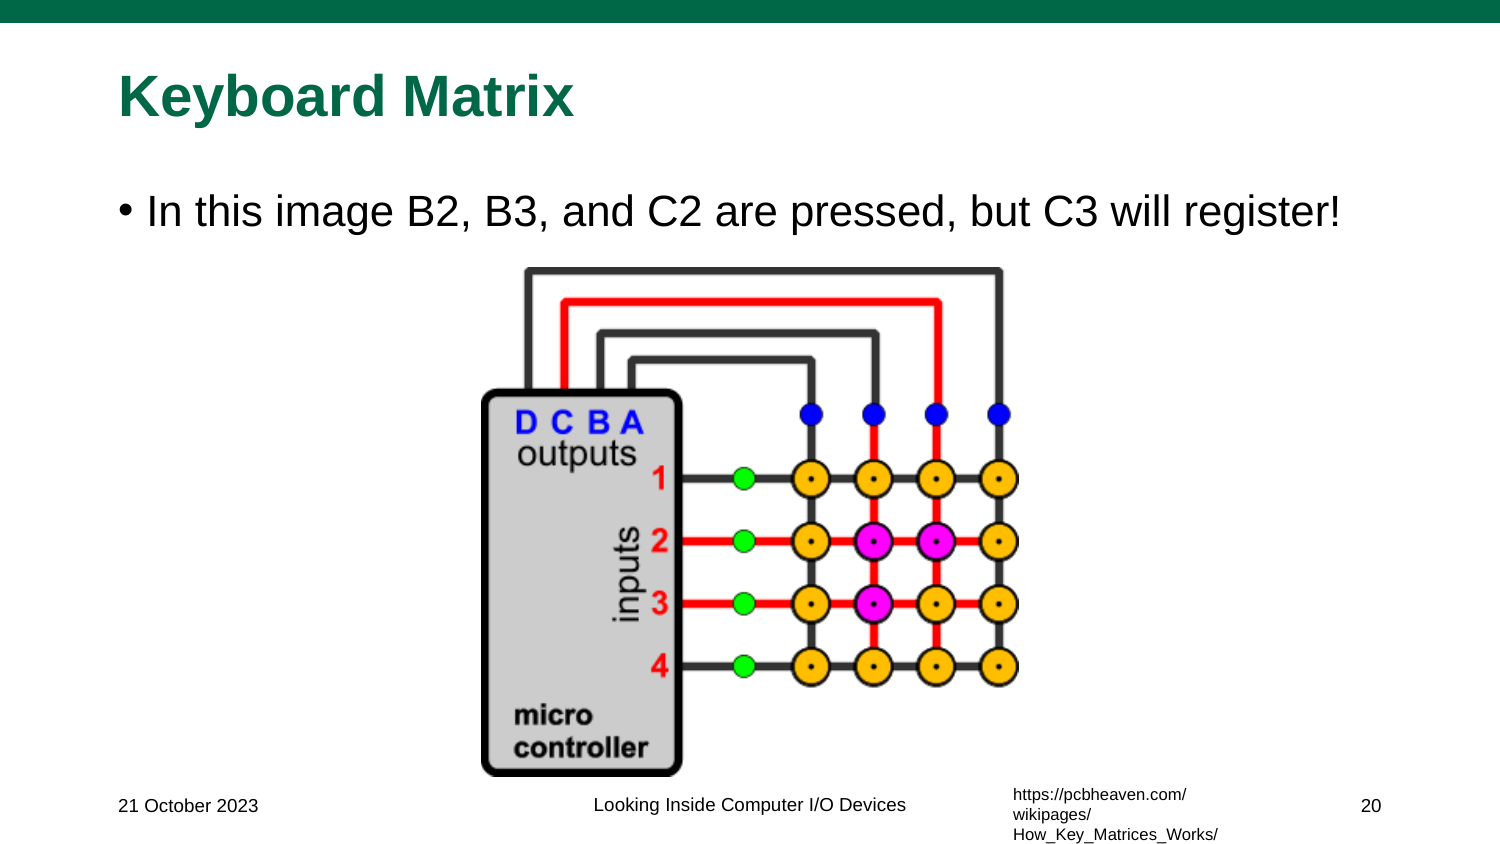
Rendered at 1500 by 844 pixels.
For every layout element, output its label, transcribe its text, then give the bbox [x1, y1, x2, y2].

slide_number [103, 782, 329, 827]
title Keyboard Matrix [103, 44, 1397, 150]
list In this image B2, B3, and C2 are pressed, but C3 will register! [103, 180, 1397, 760]
slide_number 20 [1285, 782, 1397, 827]
picture [481, 267, 1019, 777]
text_box https://pcbheaven.com/wikipages/How_Key_Matrices_Works/ [998, 776, 1285, 844]
footer Looking Inside Computer I/O Devices [345, 781, 998, 827]
